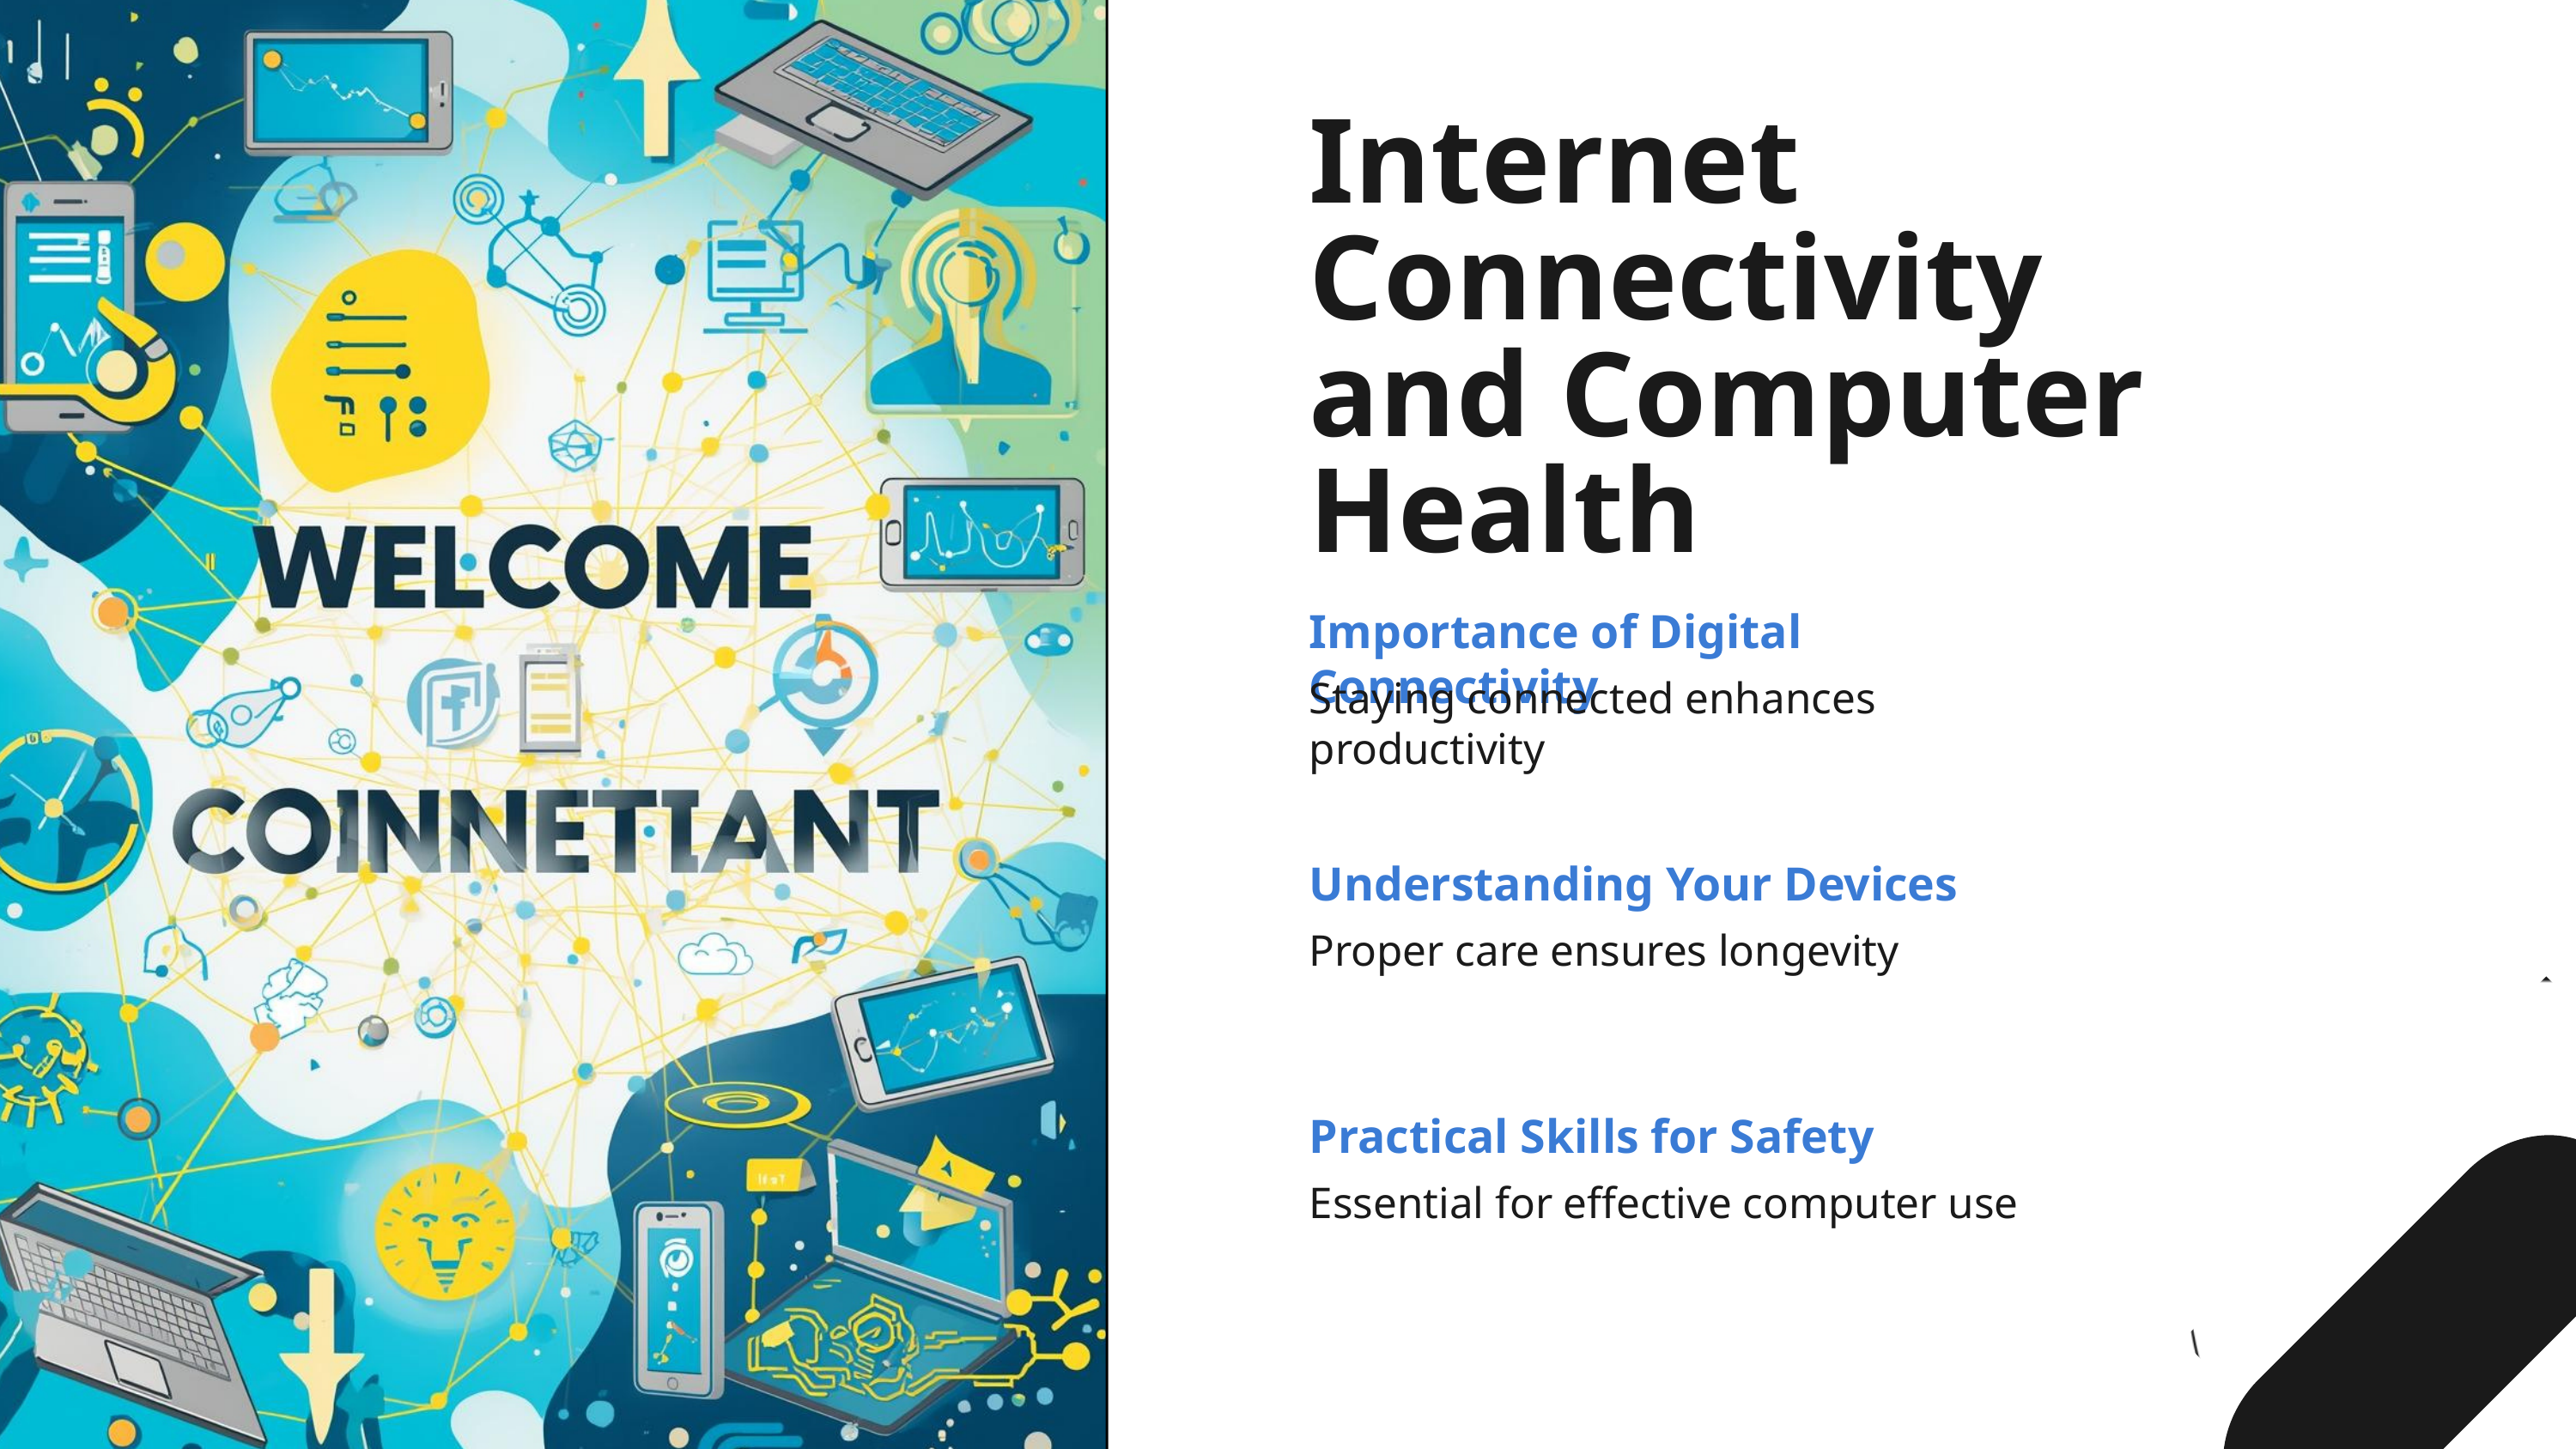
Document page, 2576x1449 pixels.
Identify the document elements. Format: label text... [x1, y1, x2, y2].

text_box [1309, 1107, 2077, 1226]
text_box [1309, 855, 2077, 974]
text_box Internet Connectivity and Computer Health [1309, 110, 2277, 577]
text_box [0, 0, 1108, 1449]
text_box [2182, 976, 2576, 1449]
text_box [1309, 603, 2077, 722]
